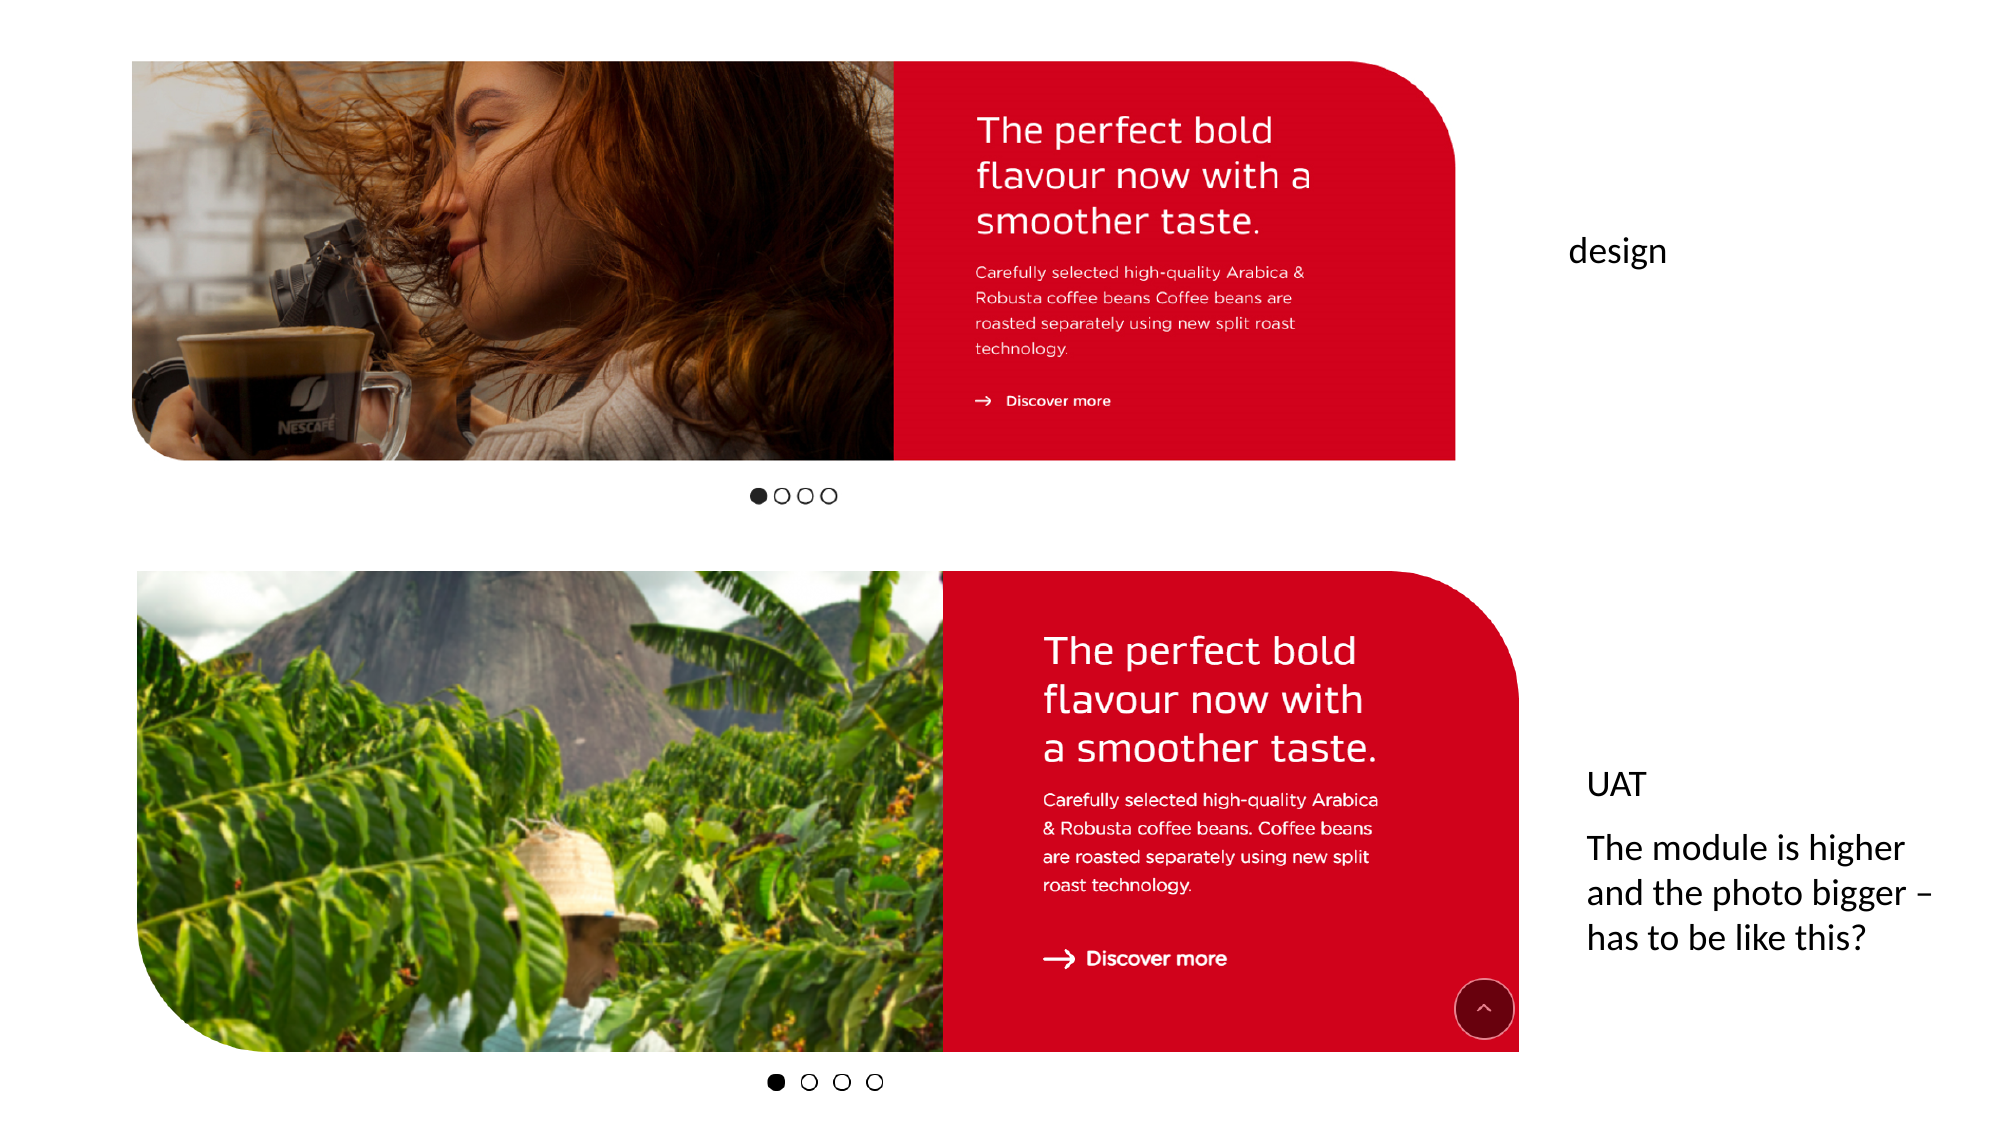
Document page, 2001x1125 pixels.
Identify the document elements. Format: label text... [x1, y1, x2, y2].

picture [87, 20, 1487, 521]
picture [87, 542, 1538, 1105]
text_box design [1553, 219, 1782, 279]
text_box UAT [1571, 751, 1800, 811]
text_box The module is higher and the photo bigger – has to be like this? [1571, 815, 1964, 965]
